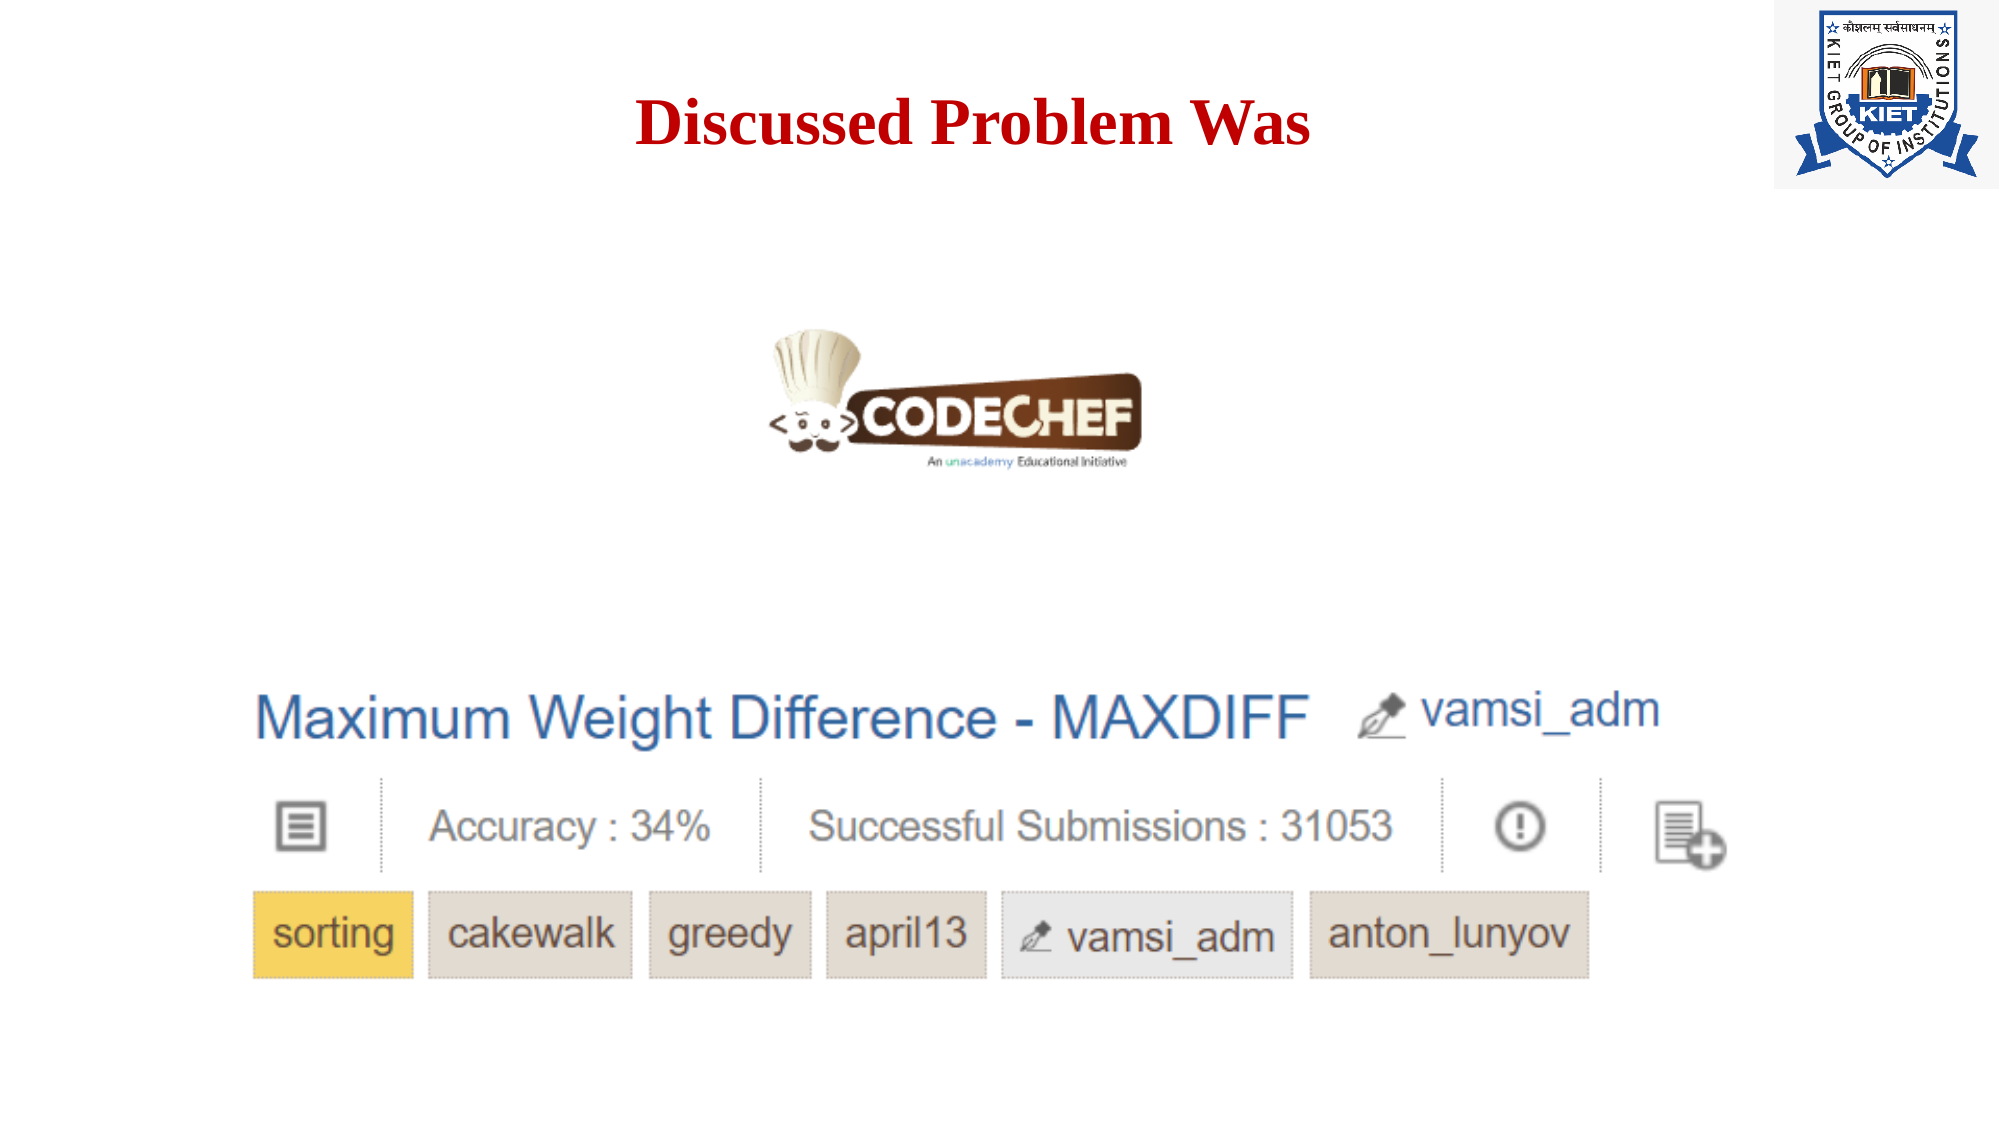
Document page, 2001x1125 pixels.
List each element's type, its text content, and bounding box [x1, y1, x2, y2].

picture [1774, 0, 1999, 189]
text_box Discussed Problem Was [621, 70, 1328, 165]
picture [212, 641, 1746, 1044]
picture [617, 326, 1227, 484]
